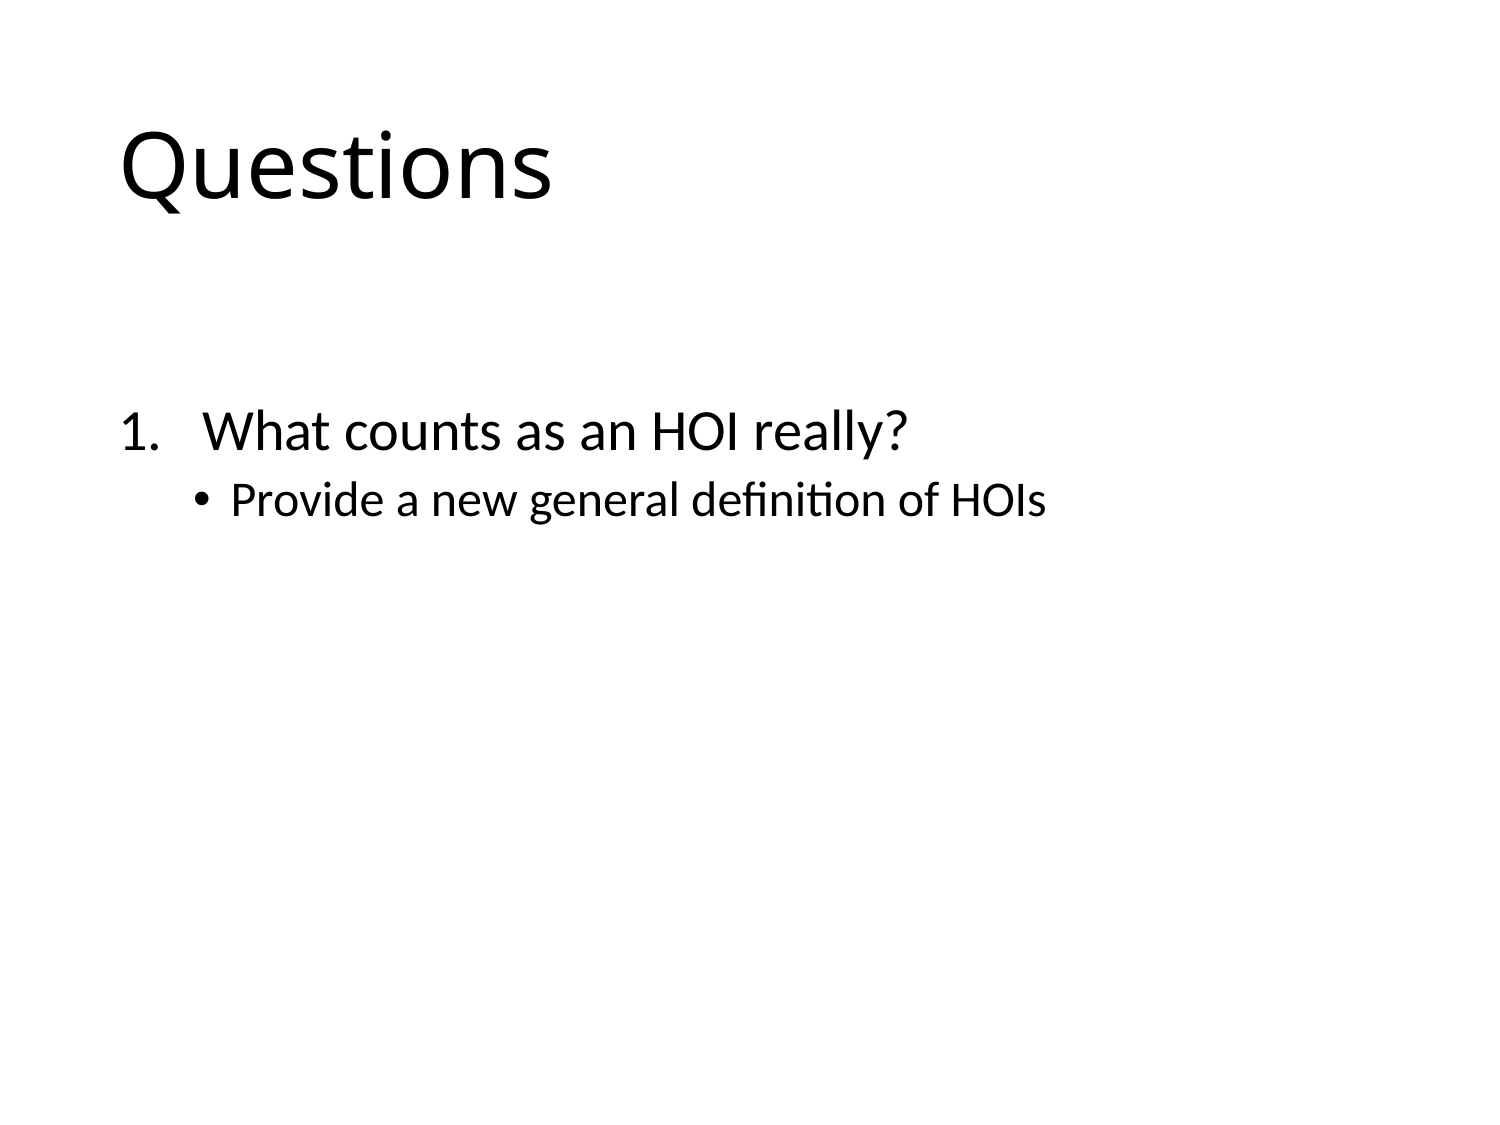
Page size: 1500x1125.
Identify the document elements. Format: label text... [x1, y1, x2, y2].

list What counts as an HOI really? Provide a new general definition of HOIs How might HOIs arise in nature? Simulate plant competition and fit HOI model [103, 392, 1397, 916]
title Questions [103, 59, 1397, 278]
